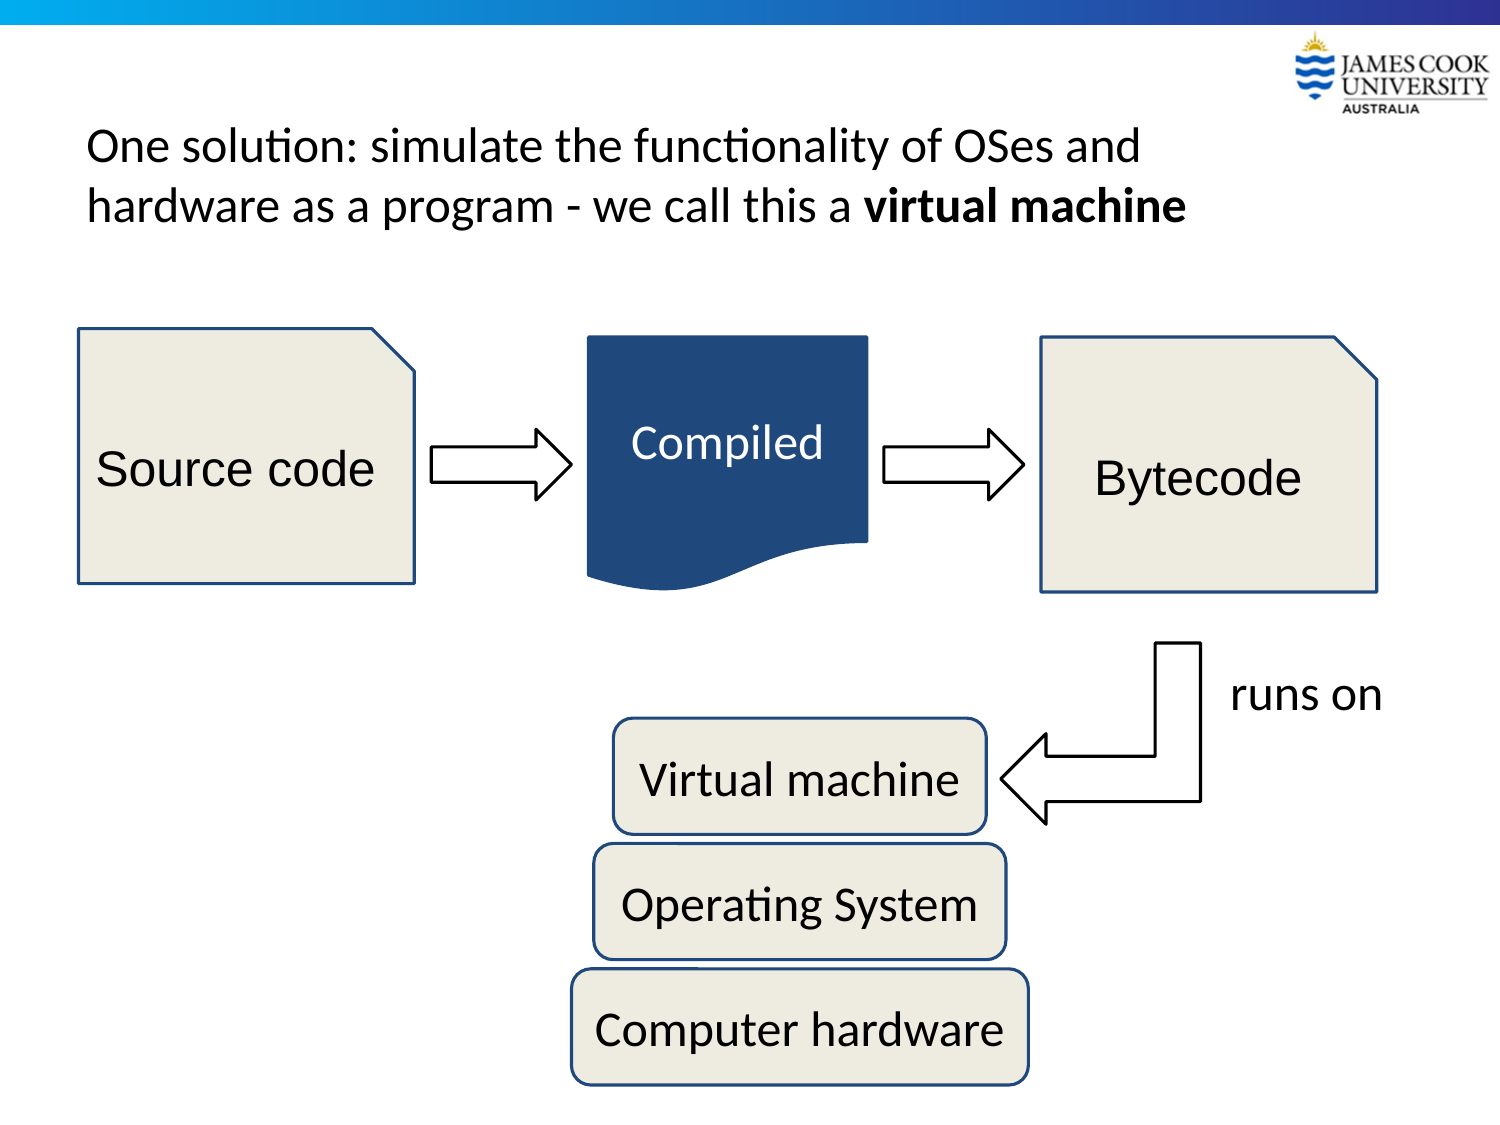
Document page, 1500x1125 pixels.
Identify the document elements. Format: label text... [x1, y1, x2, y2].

text_box Computer hardware [571, 968, 1029, 1086]
text_box Source code [78, 328, 415, 584]
text_box Bytecode [1041, 337, 1377, 593]
text_box [1000, 642, 1201, 825]
picture [1287, 25, 1500, 122]
text_box [431, 429, 572, 501]
title One solution: simulate the functionality of OSes and hardware as a program - we call this a virtual machine [75, 45, 1286, 300]
text_box Virtual machine [613, 718, 987, 835]
text_box runs on [1215, 645, 1416, 780]
text_box [883, 429, 1025, 501]
text_box Operating System [593, 843, 1006, 960]
text_box Compiled [588, 337, 867, 589]
